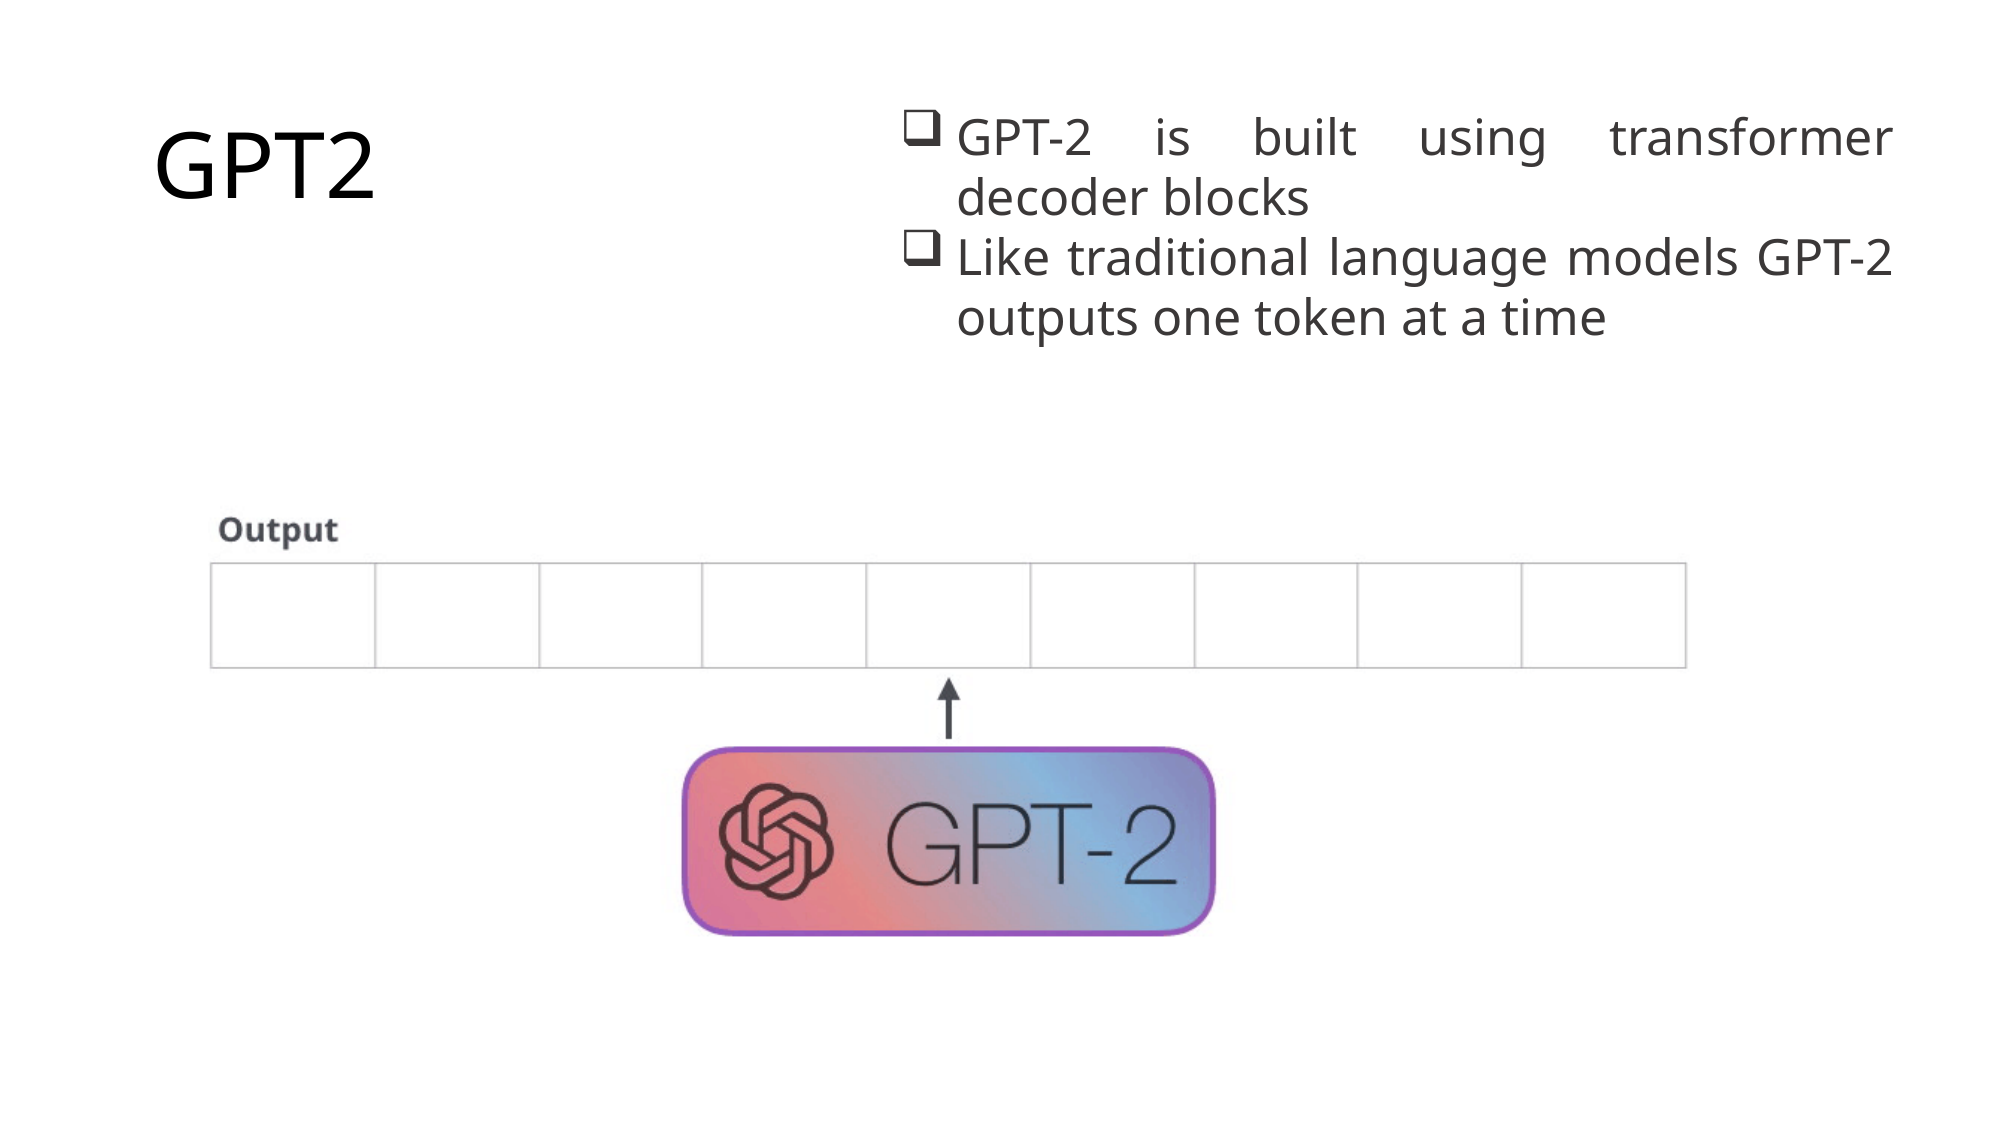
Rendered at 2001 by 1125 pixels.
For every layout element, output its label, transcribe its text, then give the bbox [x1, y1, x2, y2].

title GPT2 [137, 59, 1863, 278]
text_box GPT-2 is built using transformer decoder blocks Like traditional language models GPT-2 outputs one token at a time [885, 97, 1909, 353]
picture [137, 458, 1788, 986]
